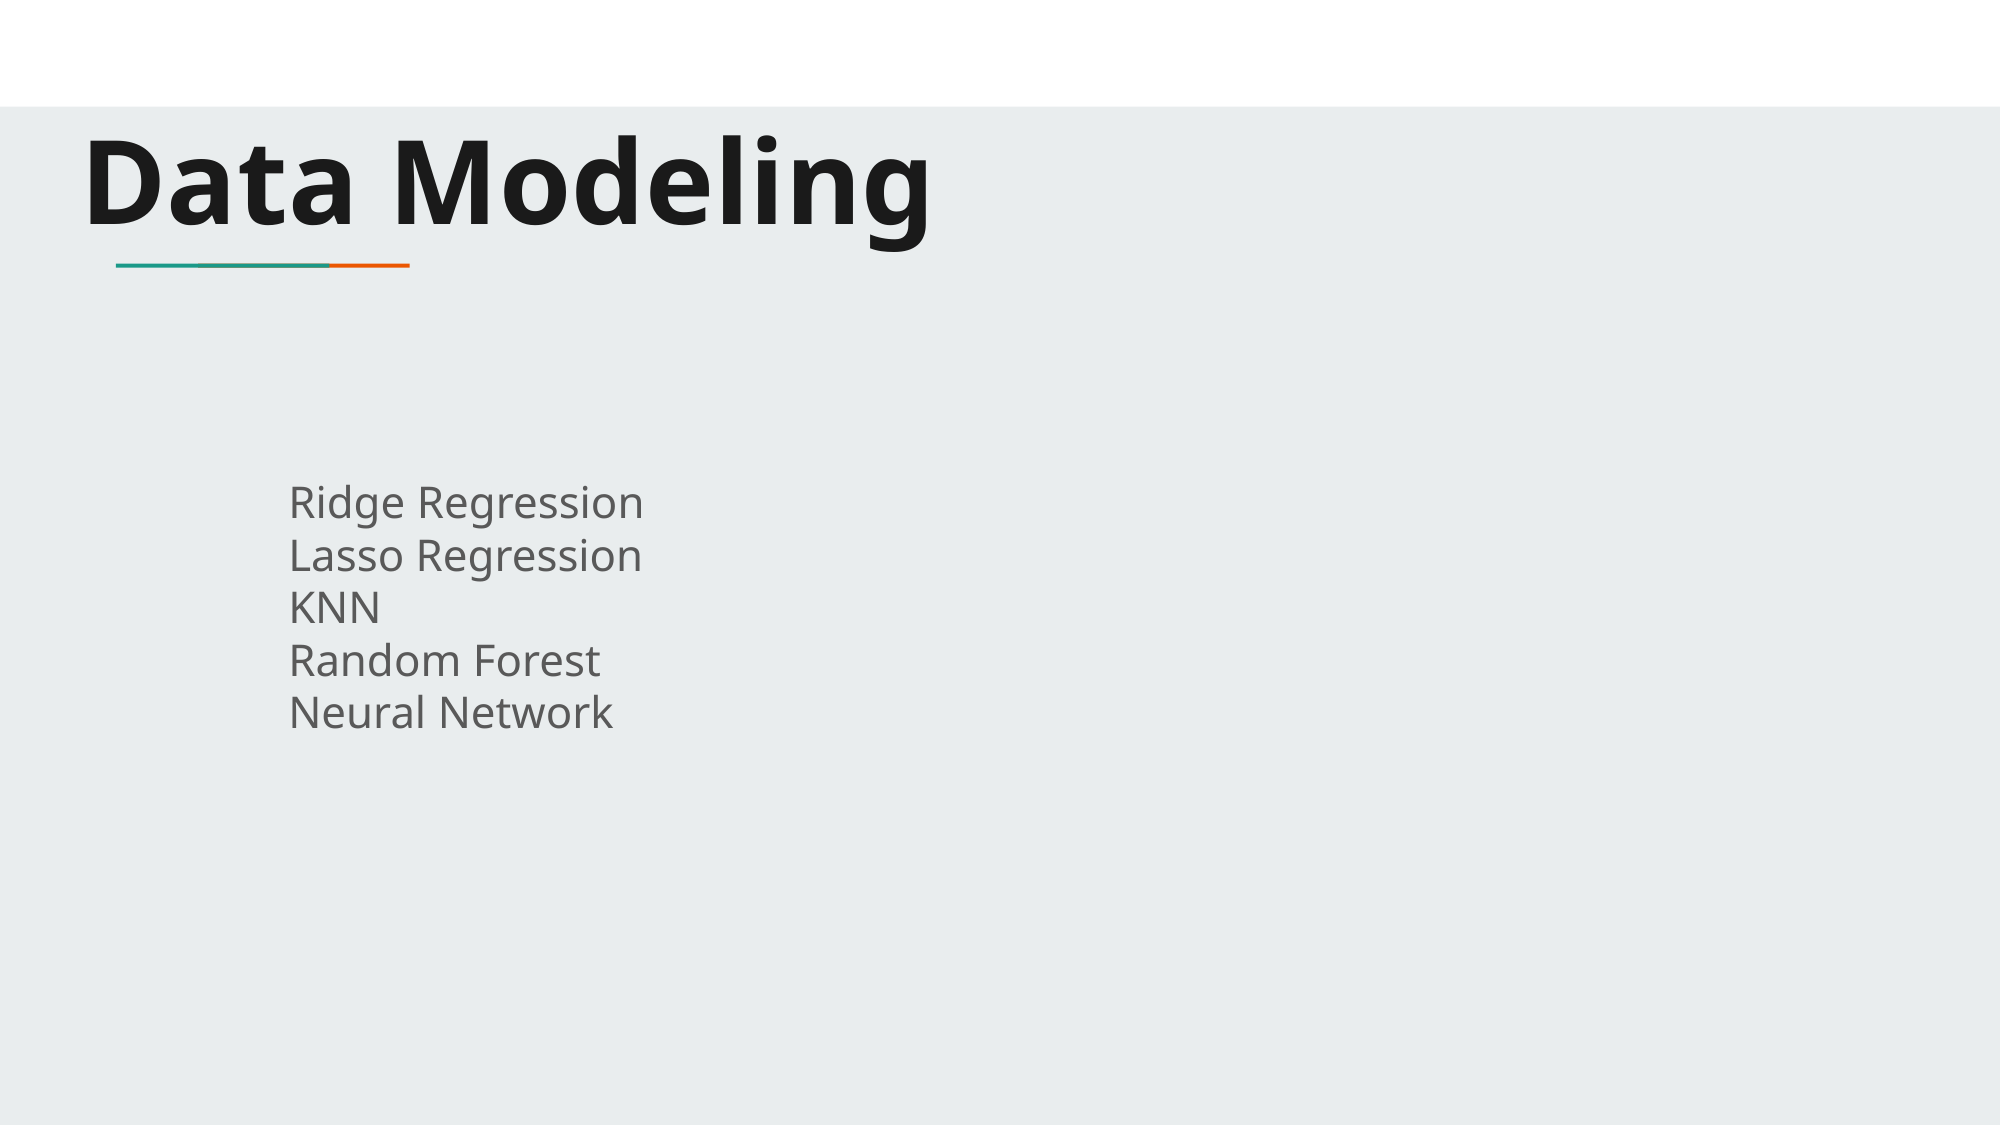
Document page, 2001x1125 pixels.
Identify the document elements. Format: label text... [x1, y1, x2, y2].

subtitle Ridge Regression Lasso Regression KNN Random Forest Neural Network [268, 454, 1780, 899]
title Data Modeling [60, 87, 1561, 261]
